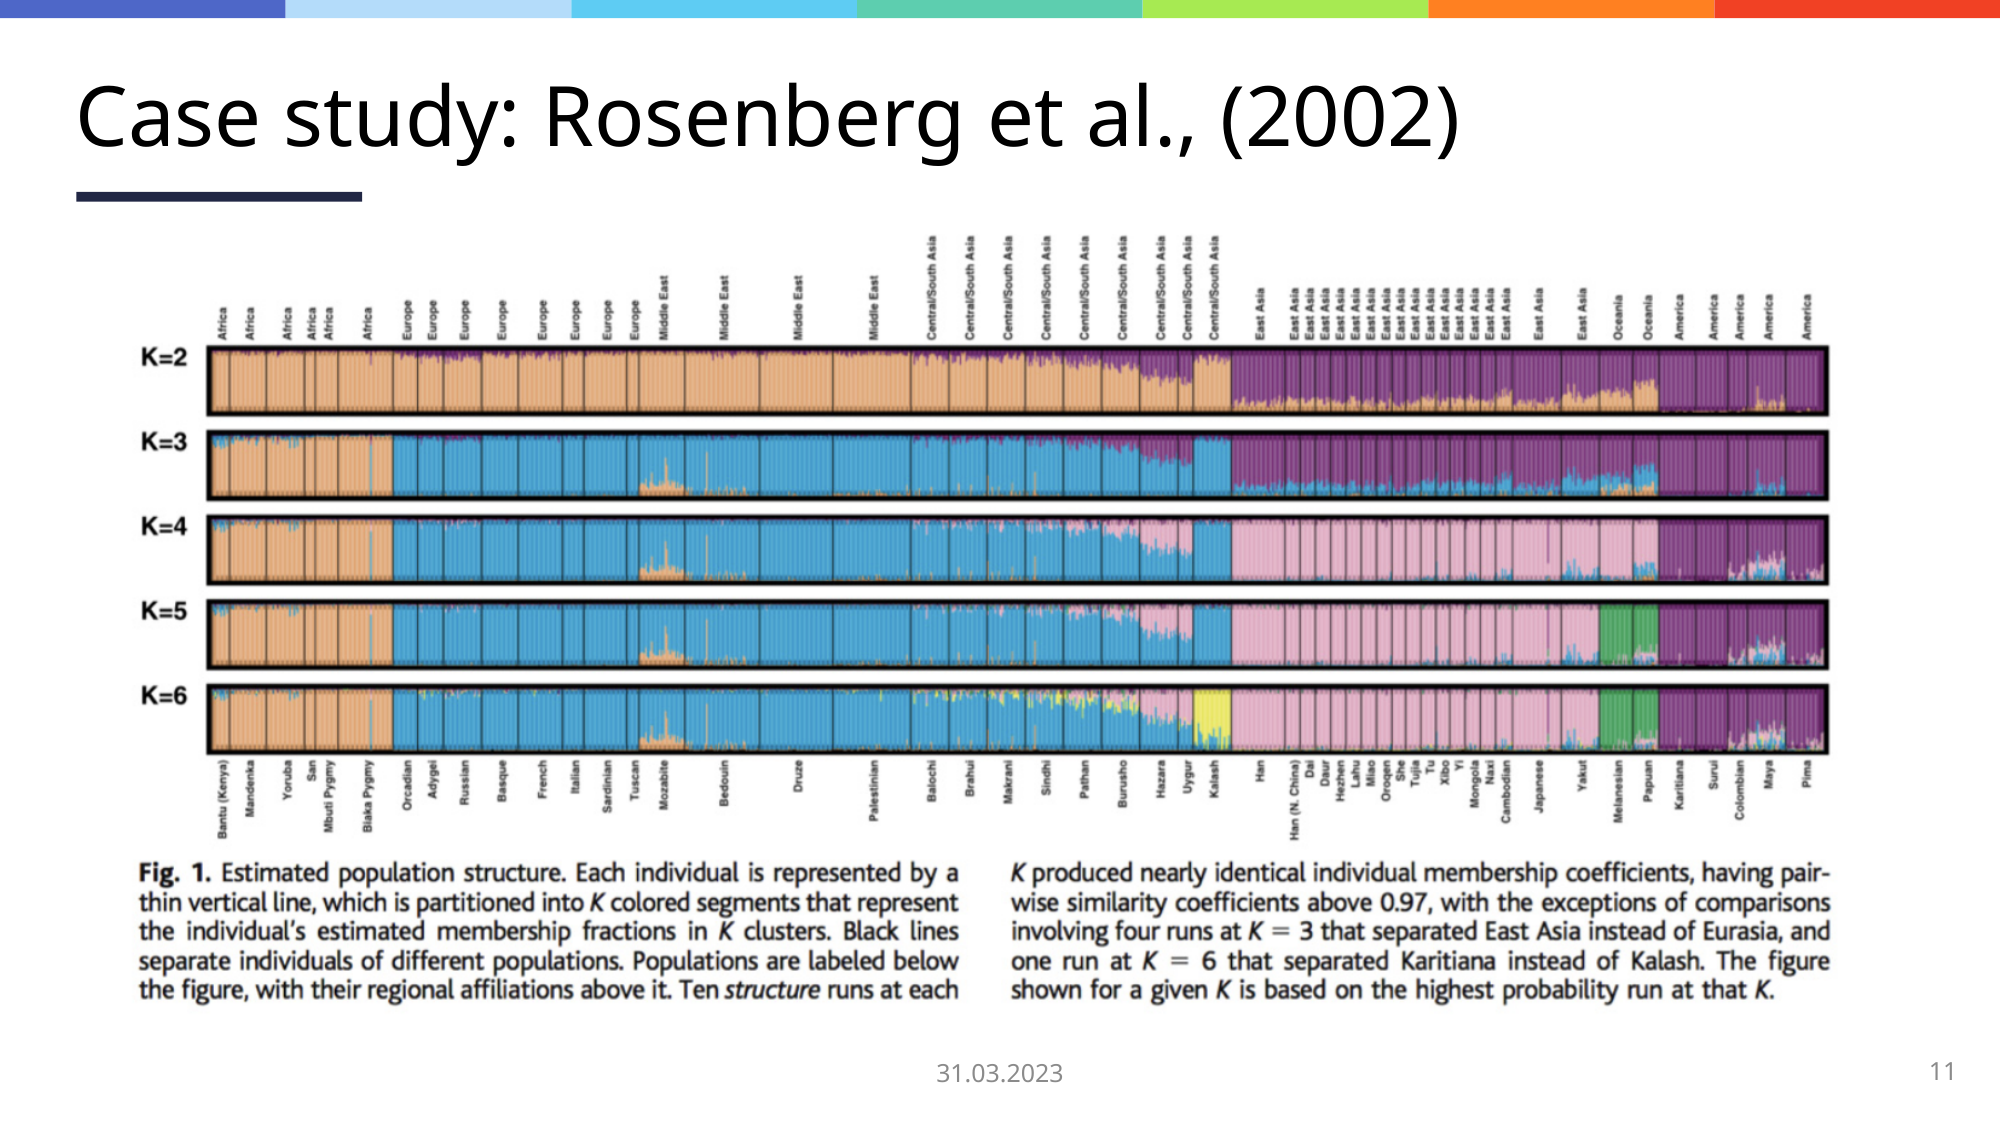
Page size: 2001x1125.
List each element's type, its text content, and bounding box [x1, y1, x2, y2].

slide_number 11 [1904, 1042, 1973, 1103]
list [33, 210, 1925, 1043]
title Case study: Rosenberg et al., (2002) [60, 62, 1938, 178]
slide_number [774, 1043, 1225, 1103]
